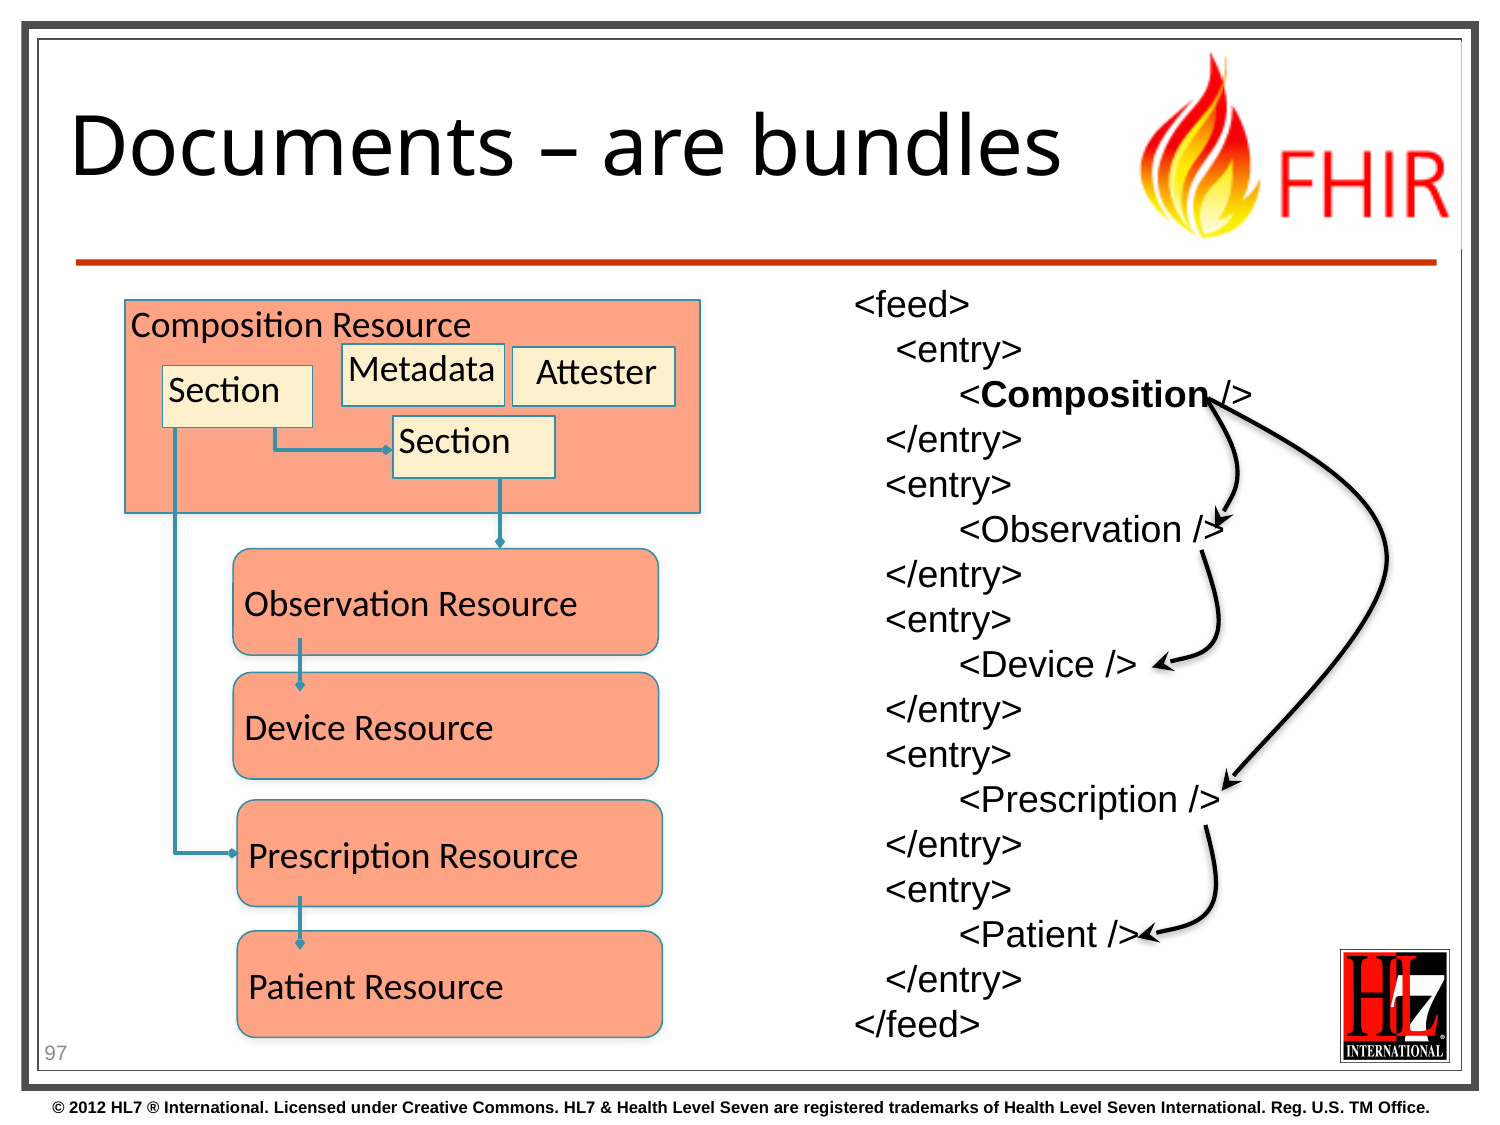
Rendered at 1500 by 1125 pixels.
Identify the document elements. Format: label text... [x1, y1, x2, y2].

text_box Section [162, 365, 313, 428]
text_box Device Resource [233, 672, 659, 779]
text_box [1151, 549, 1221, 672]
text_box Patient Resource [237, 930, 663, 1038]
text_box [1137, 824, 1219, 943]
text_box [274, 427, 393, 456]
picture [1340, 949, 1450, 1063]
text_box Composition Resource [125, 299, 700, 514]
text_box Metadata [341, 343, 505, 407]
picture [1128, 42, 1462, 249]
text_box Section [392, 415, 556, 478]
text_box Prescription Resource [237, 799, 663, 907]
title Documents – are bundles [53, 54, 1128, 249]
text_box <feed> <entry> <Composition /> </entry> <entry> <Observation /> </entry> <entry> <Device /> </entry> <entry> <Prescription /> </entry> <entry> <Patient /> </entry> </feed> [838, 272, 1269, 1053]
text_box [174, 427, 239, 859]
text_box Observation Resource [232, 548, 659, 656]
text_box [1207, 396, 1389, 791]
text_box Attester [512, 346, 675, 406]
slide_number 97 [29, 1034, 148, 1071]
